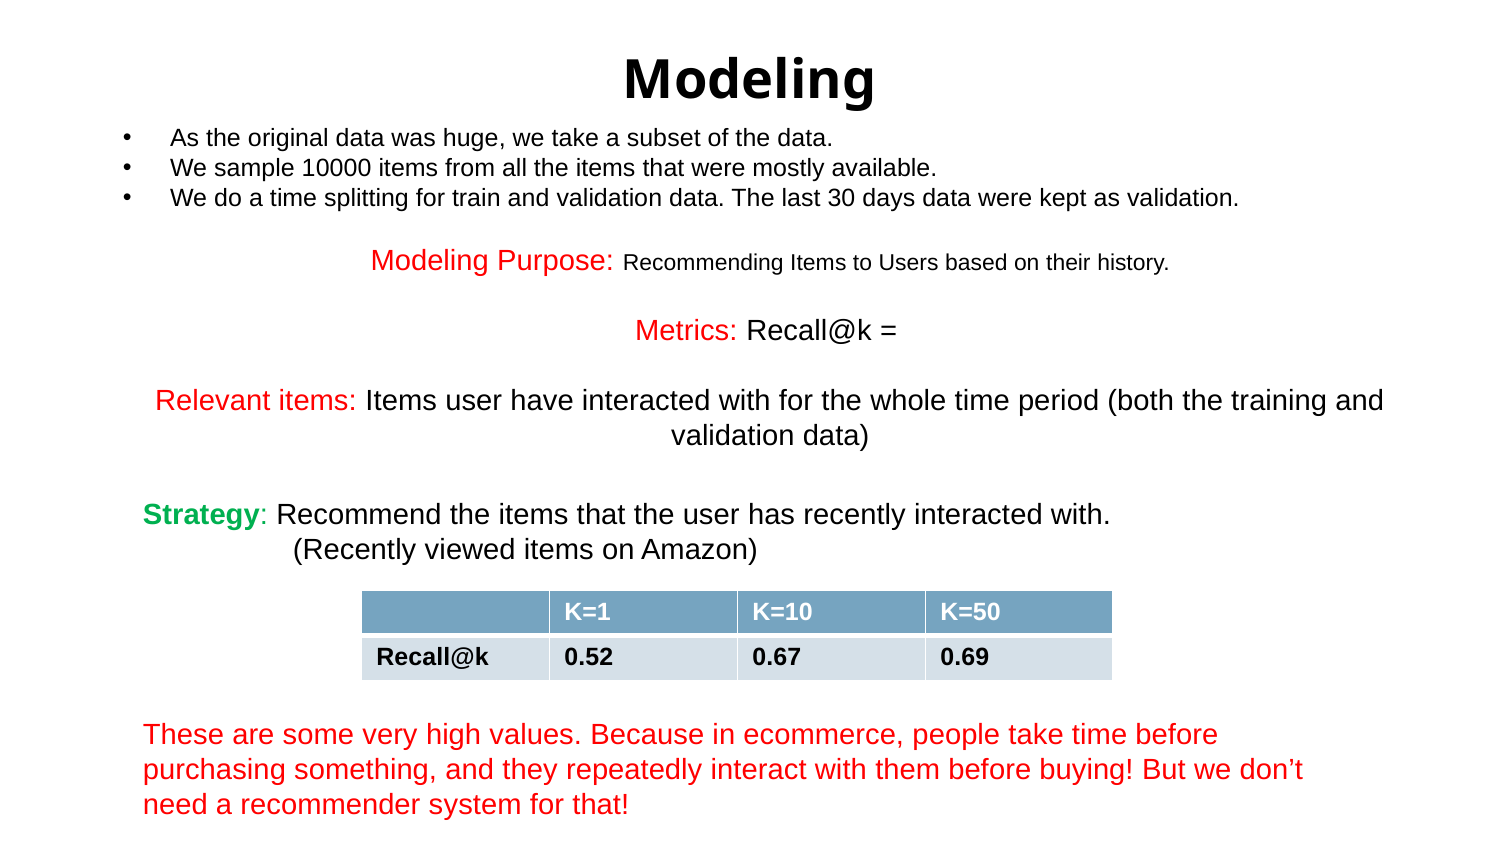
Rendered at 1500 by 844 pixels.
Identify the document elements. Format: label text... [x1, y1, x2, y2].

table_header K=1 [550, 591, 737, 633]
table_header K=10 [738, 591, 925, 633]
table_cell 0.67 [738, 638, 925, 680]
title Modeling [75, 43, 1425, 101]
text_box Strategy: Recommend the items that the user has recently interacted with. (Recently viewed items on Amazon) [128, 487, 1295, 573]
table_header [362, 591, 549, 633]
text_box These are some very high values. Because in ecommerce, people take time before purchasing something, and they repeatedly interact with them before buying! But we don’t need a recommender system for that! [128, 708, 1364, 828]
text_box As the original data was huge, we take a subset of the data. We sample 10000 items from all the items that were mostly available. We do a time splitting for train and validation data. The last 30 days data were kept as validation. [108, 114, 1425, 220]
table_cell Recall@k [362, 638, 549, 680]
table_cell 0.69 [926, 638, 1112, 680]
table_cell 0.52 [550, 638, 737, 680]
table_header K=50 [926, 591, 1112, 633]
